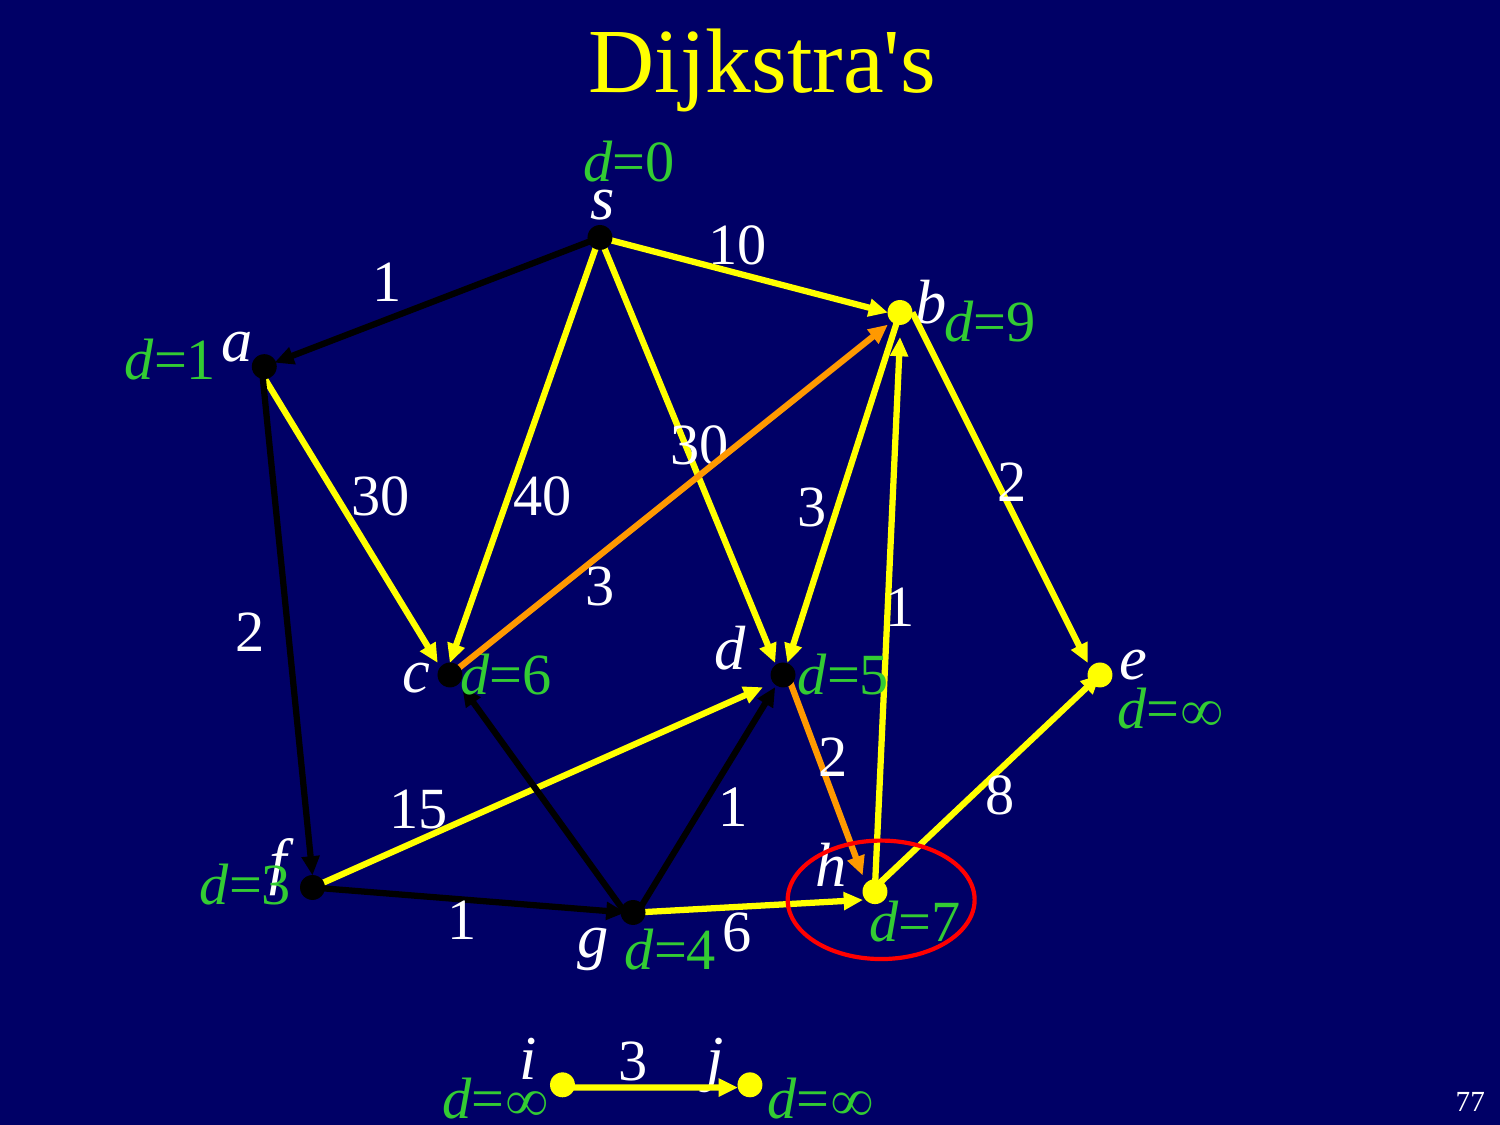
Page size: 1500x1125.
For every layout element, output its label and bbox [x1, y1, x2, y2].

text_box [427, 1009, 889, 1125]
text_box [220, 585, 280, 671]
text_box [110, 0, 1400, 989]
